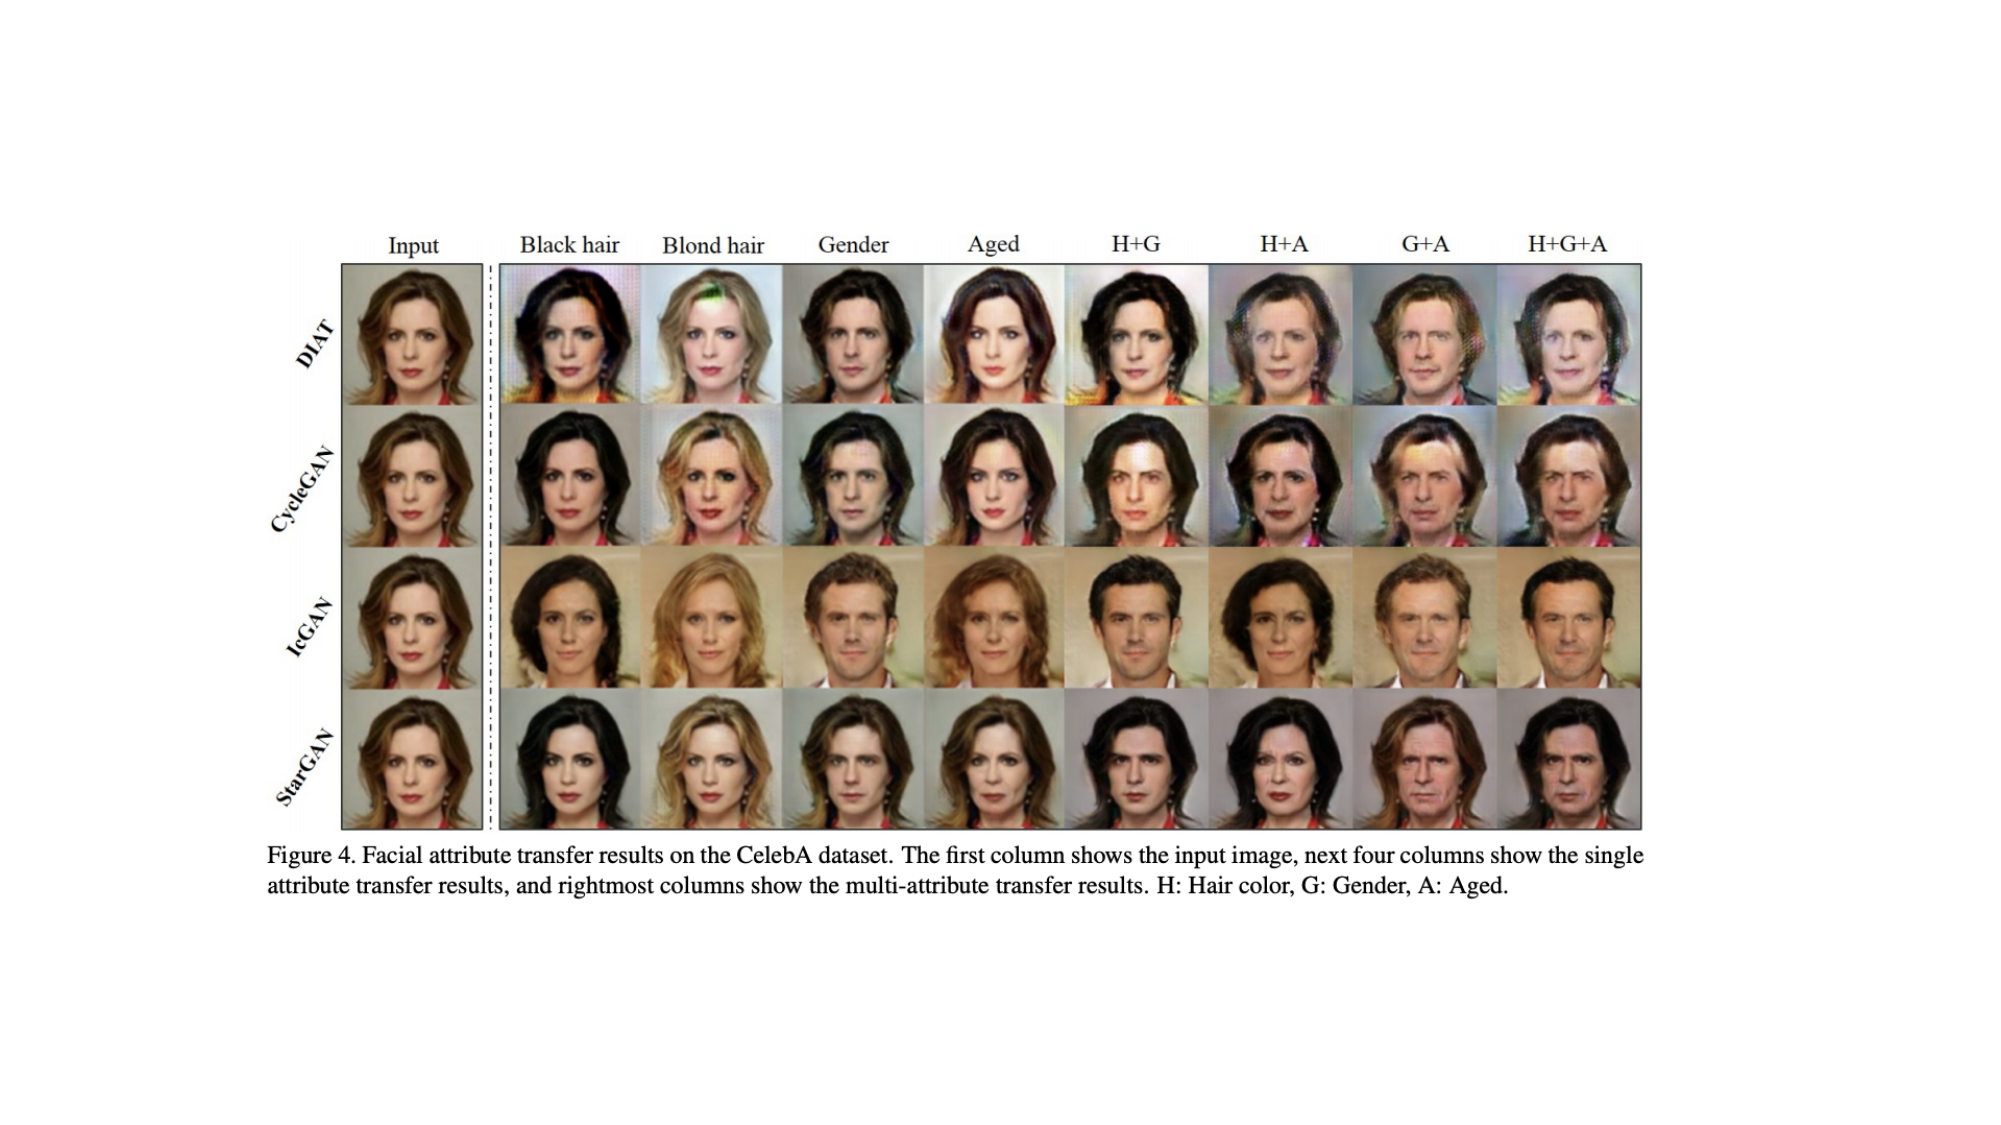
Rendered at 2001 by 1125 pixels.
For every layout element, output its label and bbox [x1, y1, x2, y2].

picture [246, 167, 1754, 958]
